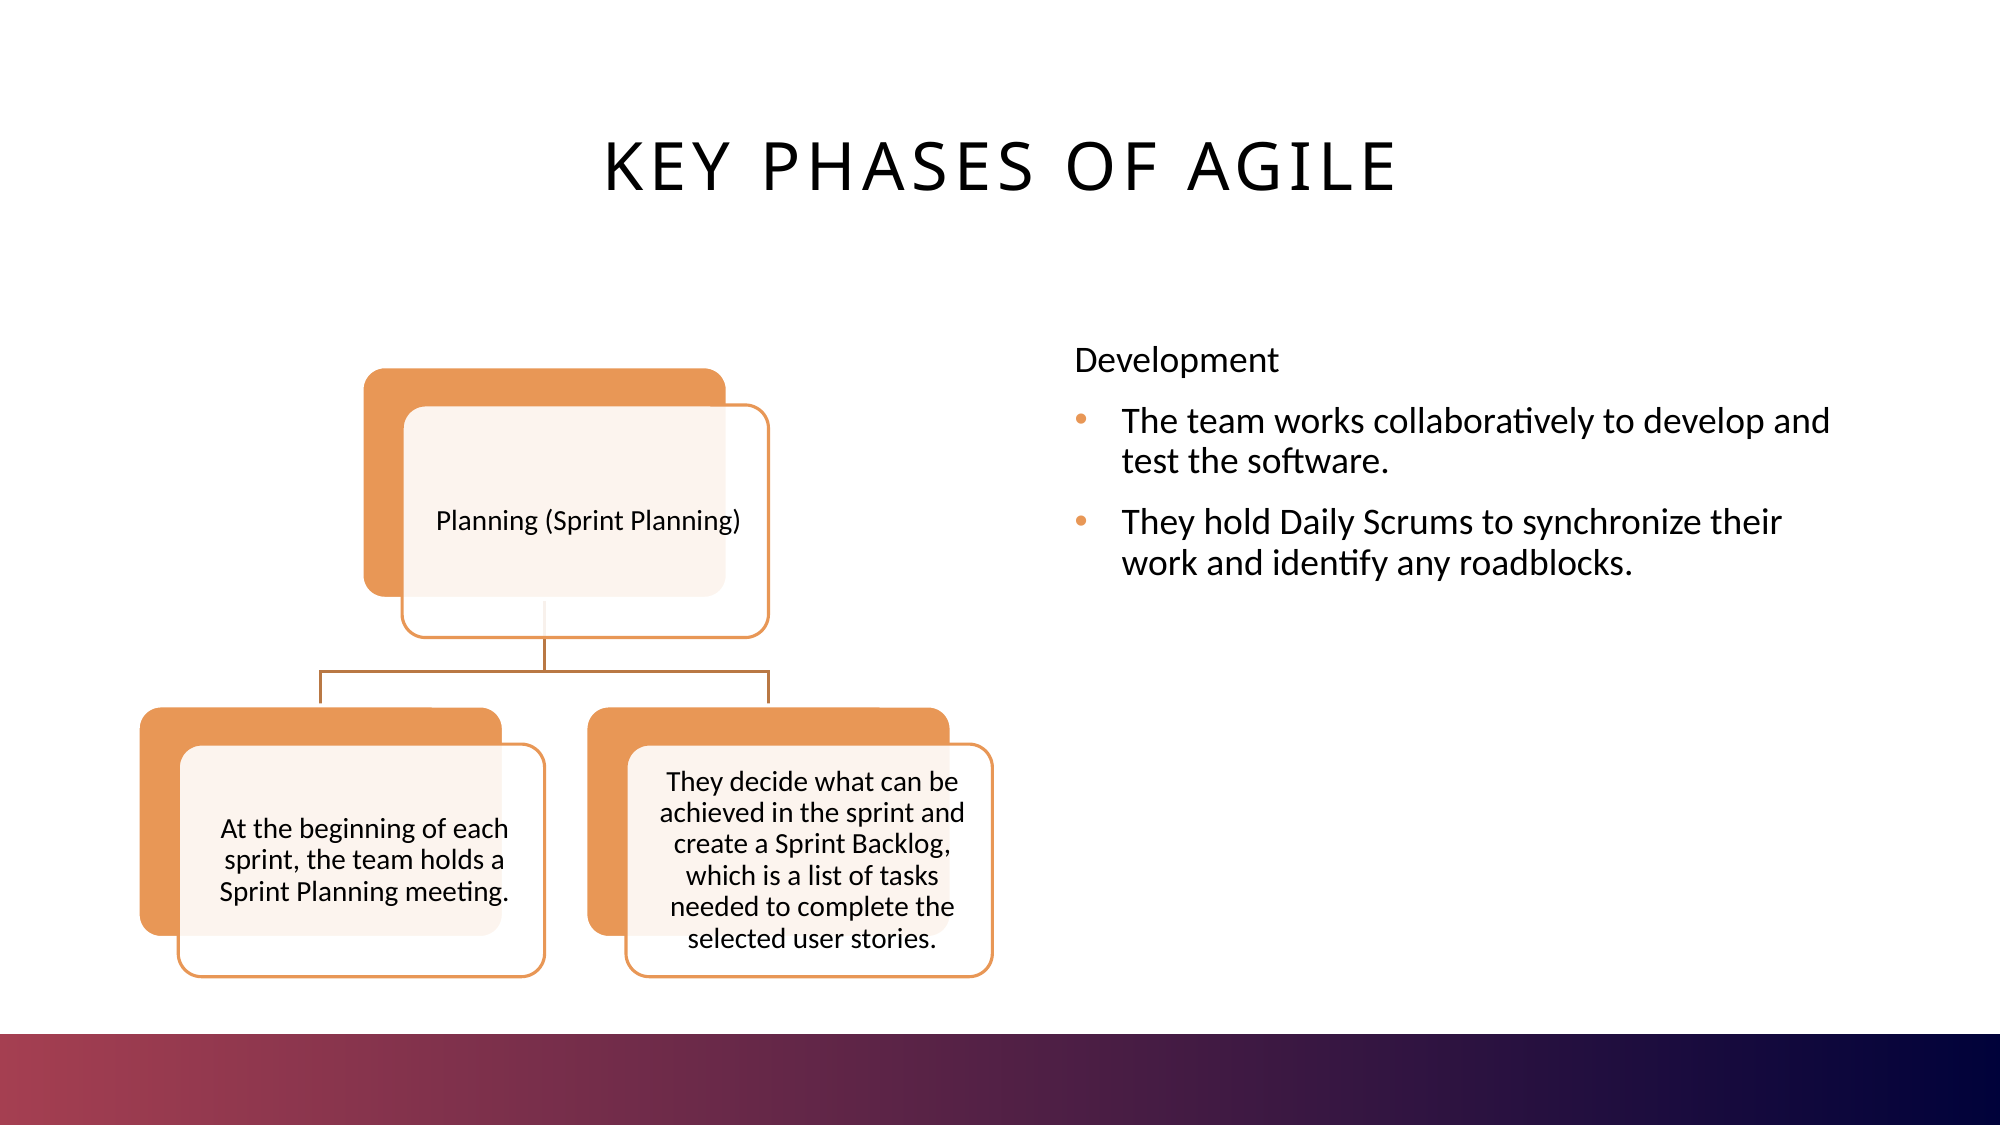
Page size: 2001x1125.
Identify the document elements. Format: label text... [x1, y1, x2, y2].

title Key Phases of Agile [137, 60, 1863, 278]
list Development The team works collaboratively to develop and test the software. They hold Daily Scrums to synchronize their work and identify any roadblocks. [1059, 332, 1863, 1011]
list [136, 331, 993, 1012]
